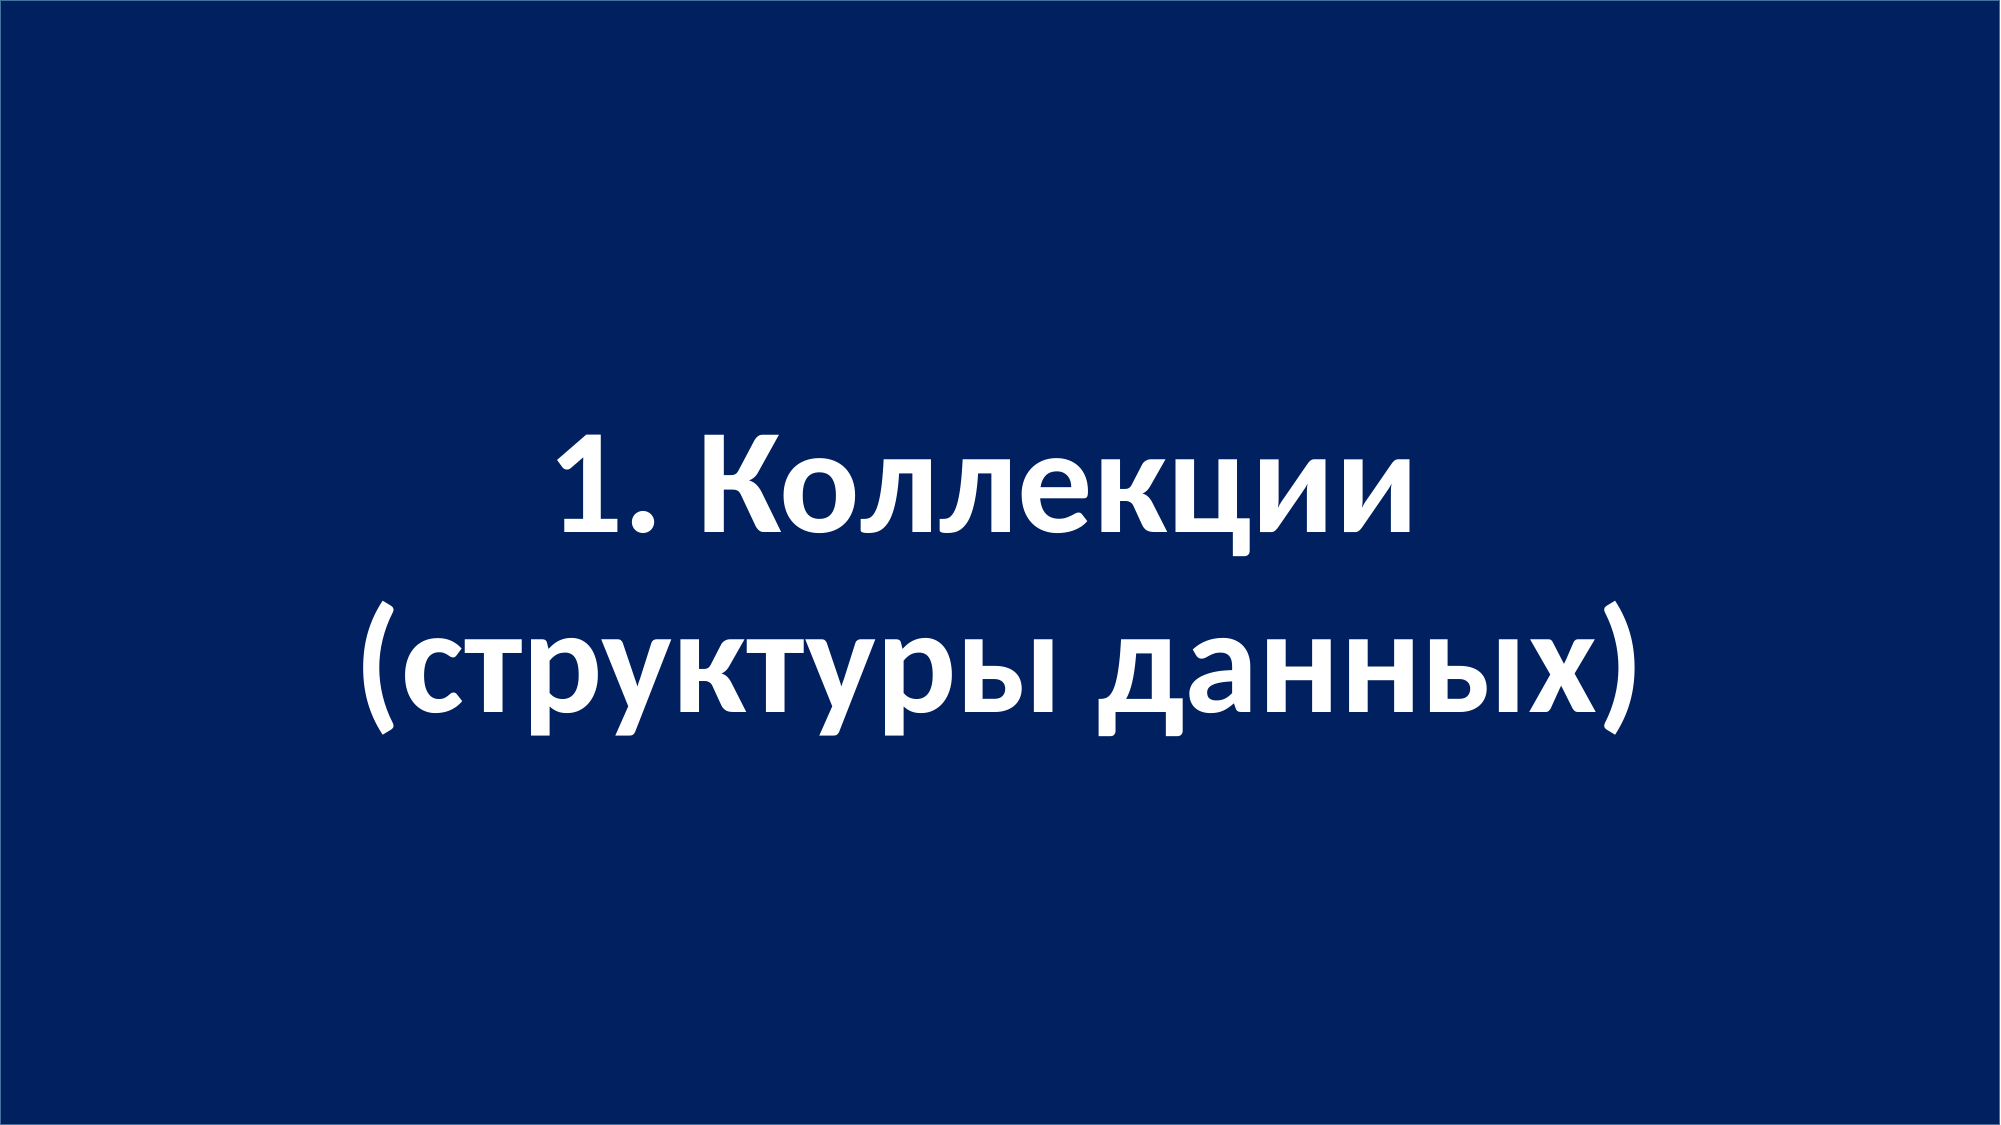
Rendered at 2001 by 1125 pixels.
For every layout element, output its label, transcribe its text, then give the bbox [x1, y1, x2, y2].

text_box 1. Коллекции (структуры данных) [0, 0, 2000, 1125]
